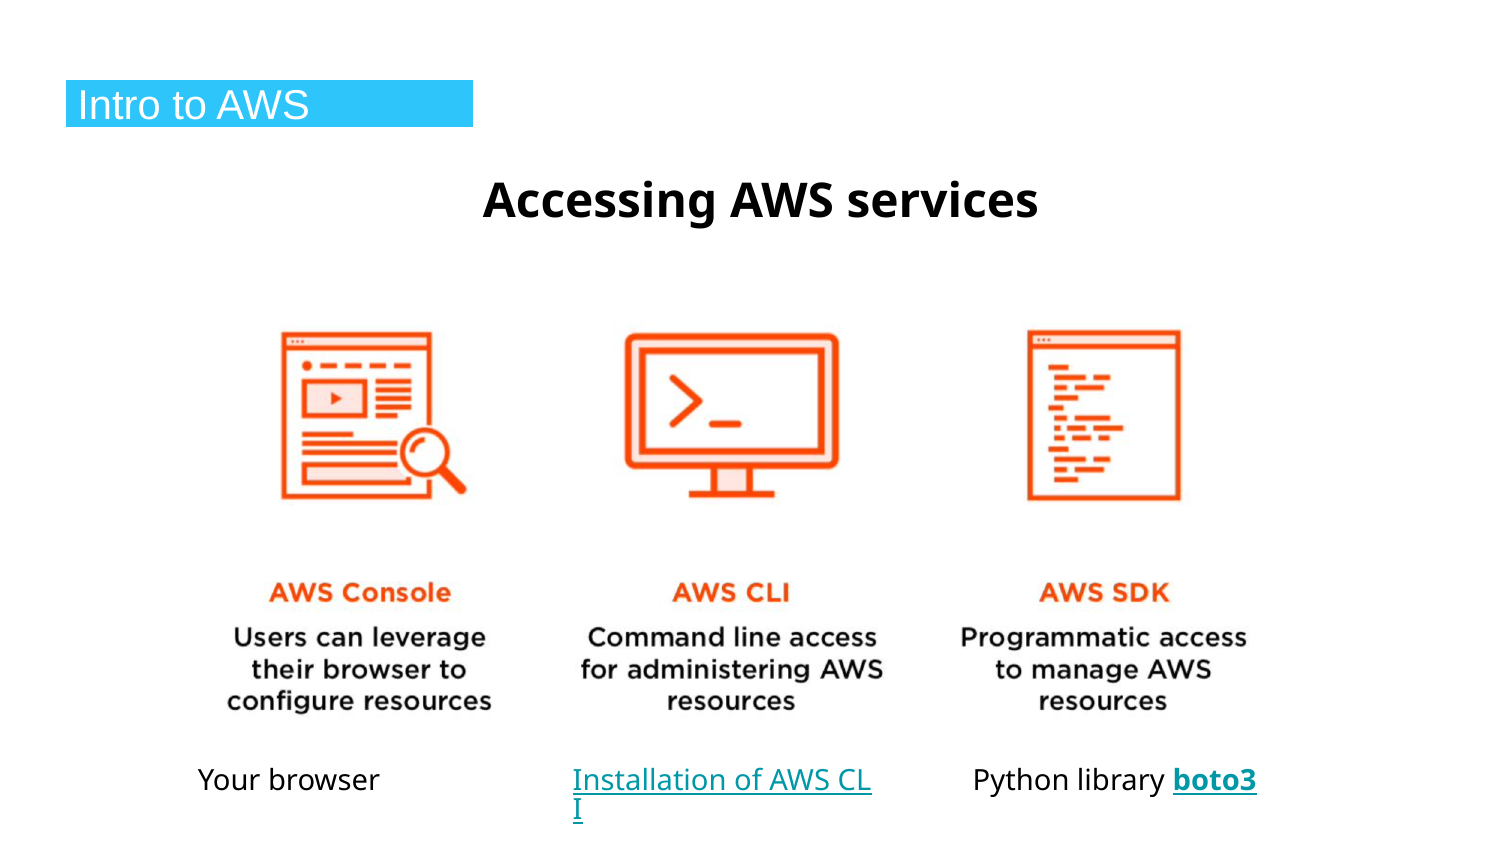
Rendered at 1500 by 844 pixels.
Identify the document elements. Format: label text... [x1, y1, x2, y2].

text_box Accessing AWS services [420, 178, 1115, 294]
picture [65, 79, 486, 128]
text_box Your browser [182, 746, 522, 812]
text_box Installation of AWS CLI [557, 746, 897, 816]
text_box Python library boto3 [957, 746, 1297, 816]
picture [182, 306, 1272, 734]
text_box Intro to AWS [62, 62, 555, 143]
